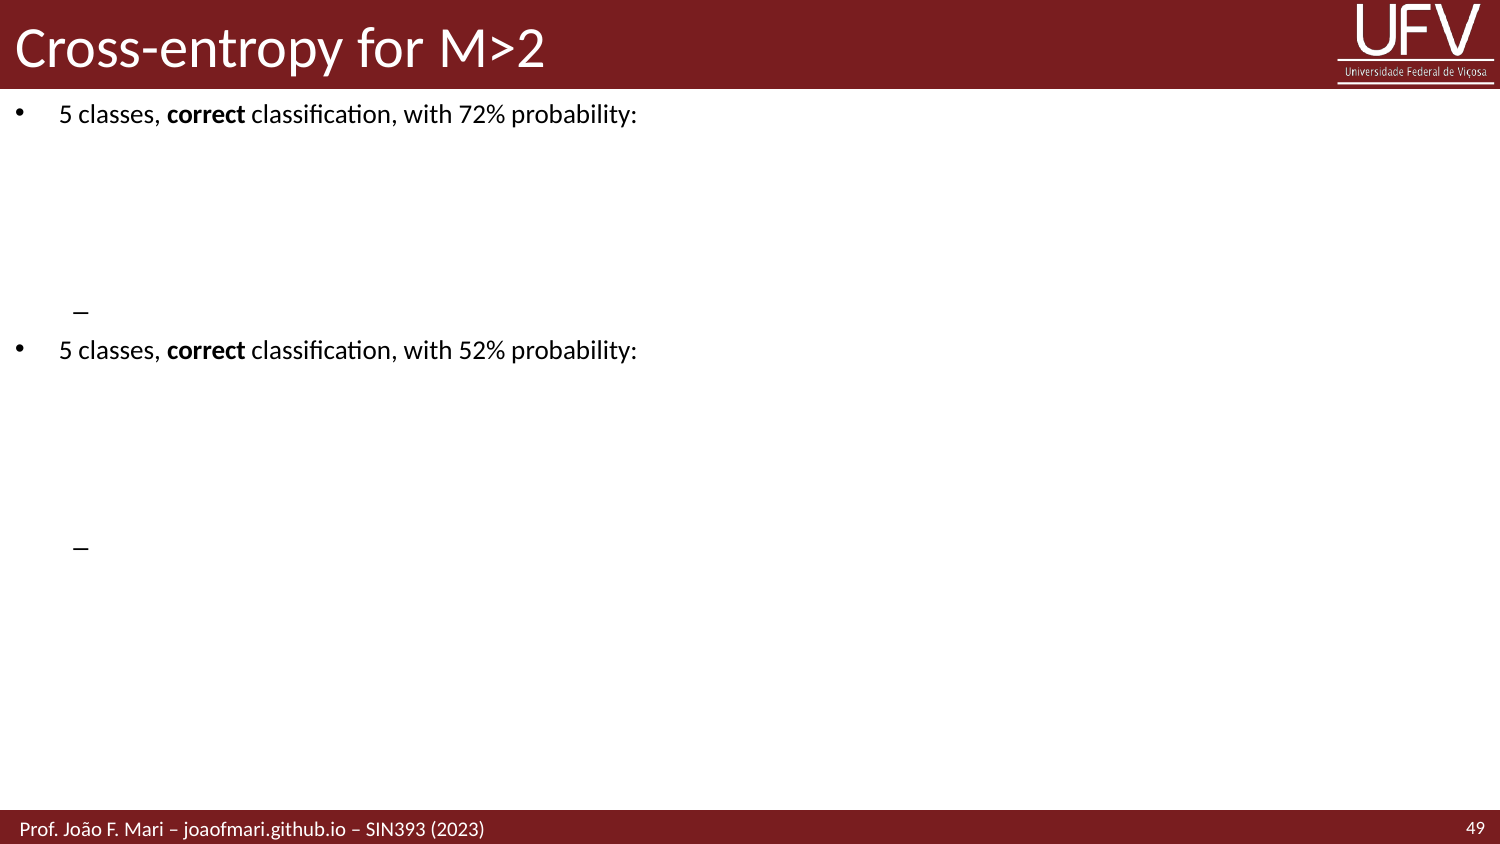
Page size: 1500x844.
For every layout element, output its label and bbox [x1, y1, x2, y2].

slide_number [1328, 811, 1500, 844]
footer [0, 812, 1034, 844]
title [0, 0, 1500, 89]
